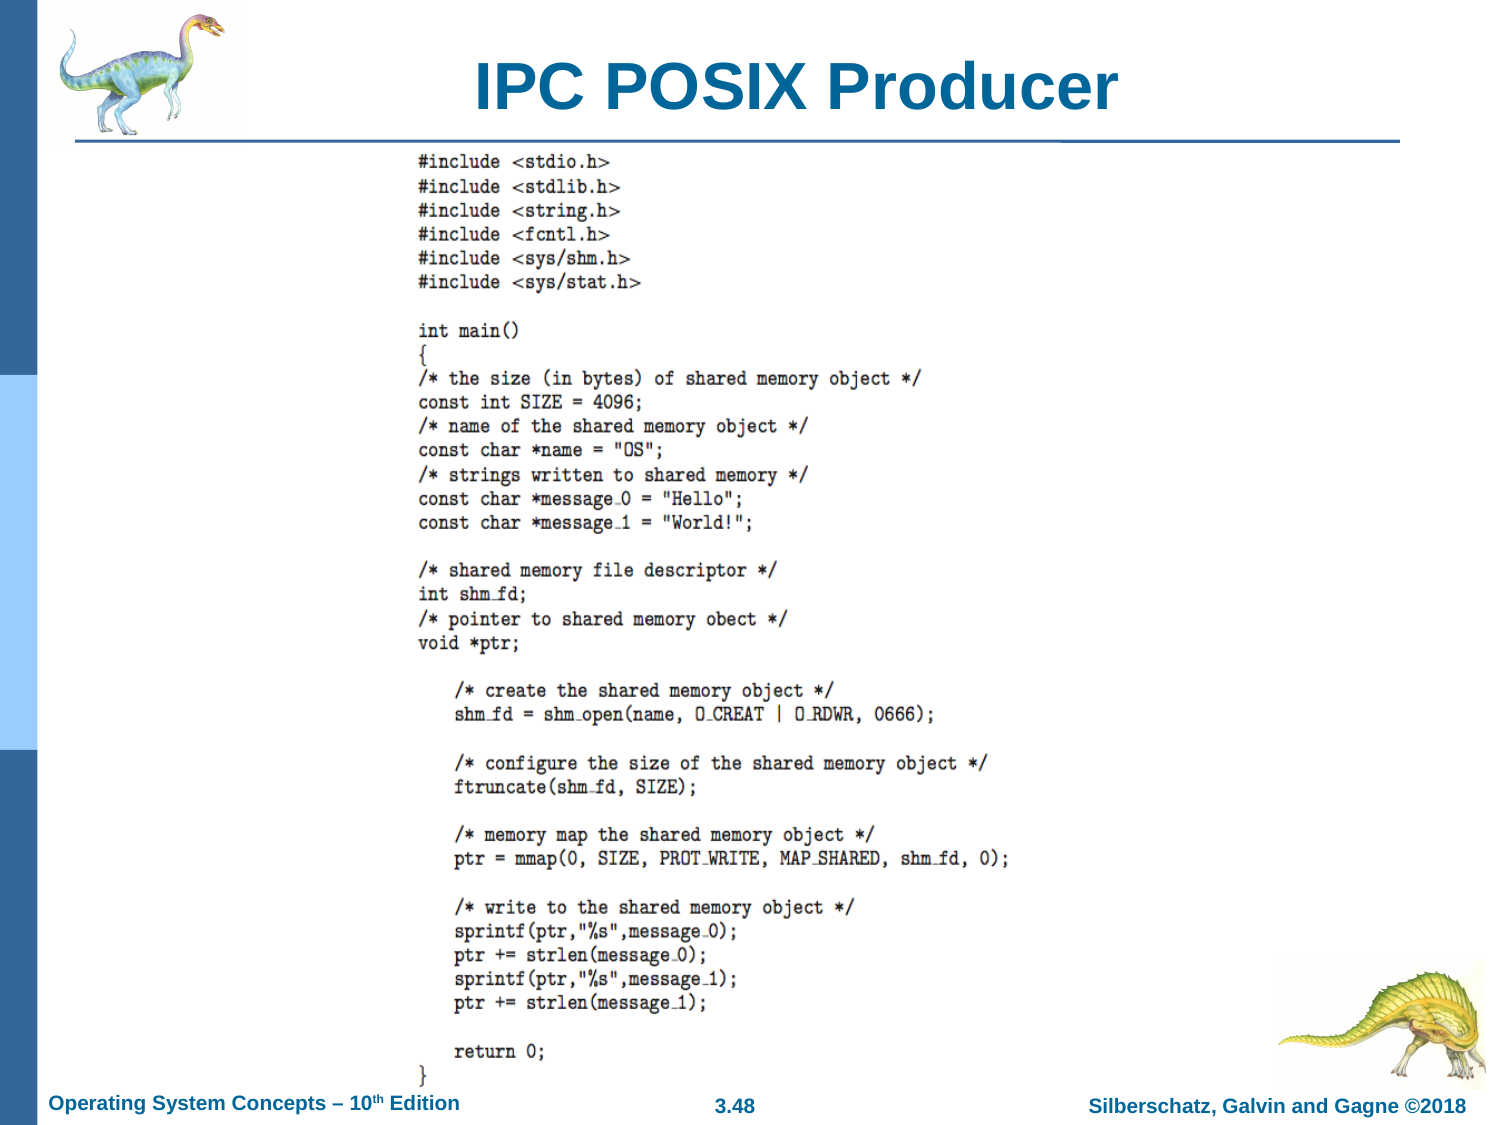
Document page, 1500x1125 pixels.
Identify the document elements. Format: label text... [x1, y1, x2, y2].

title IPC POSIX Producer [153, 35, 1442, 131]
picture [1275, 959, 1486, 1090]
picture [46, 0, 243, 149]
picture [406, 147, 1024, 1094]
